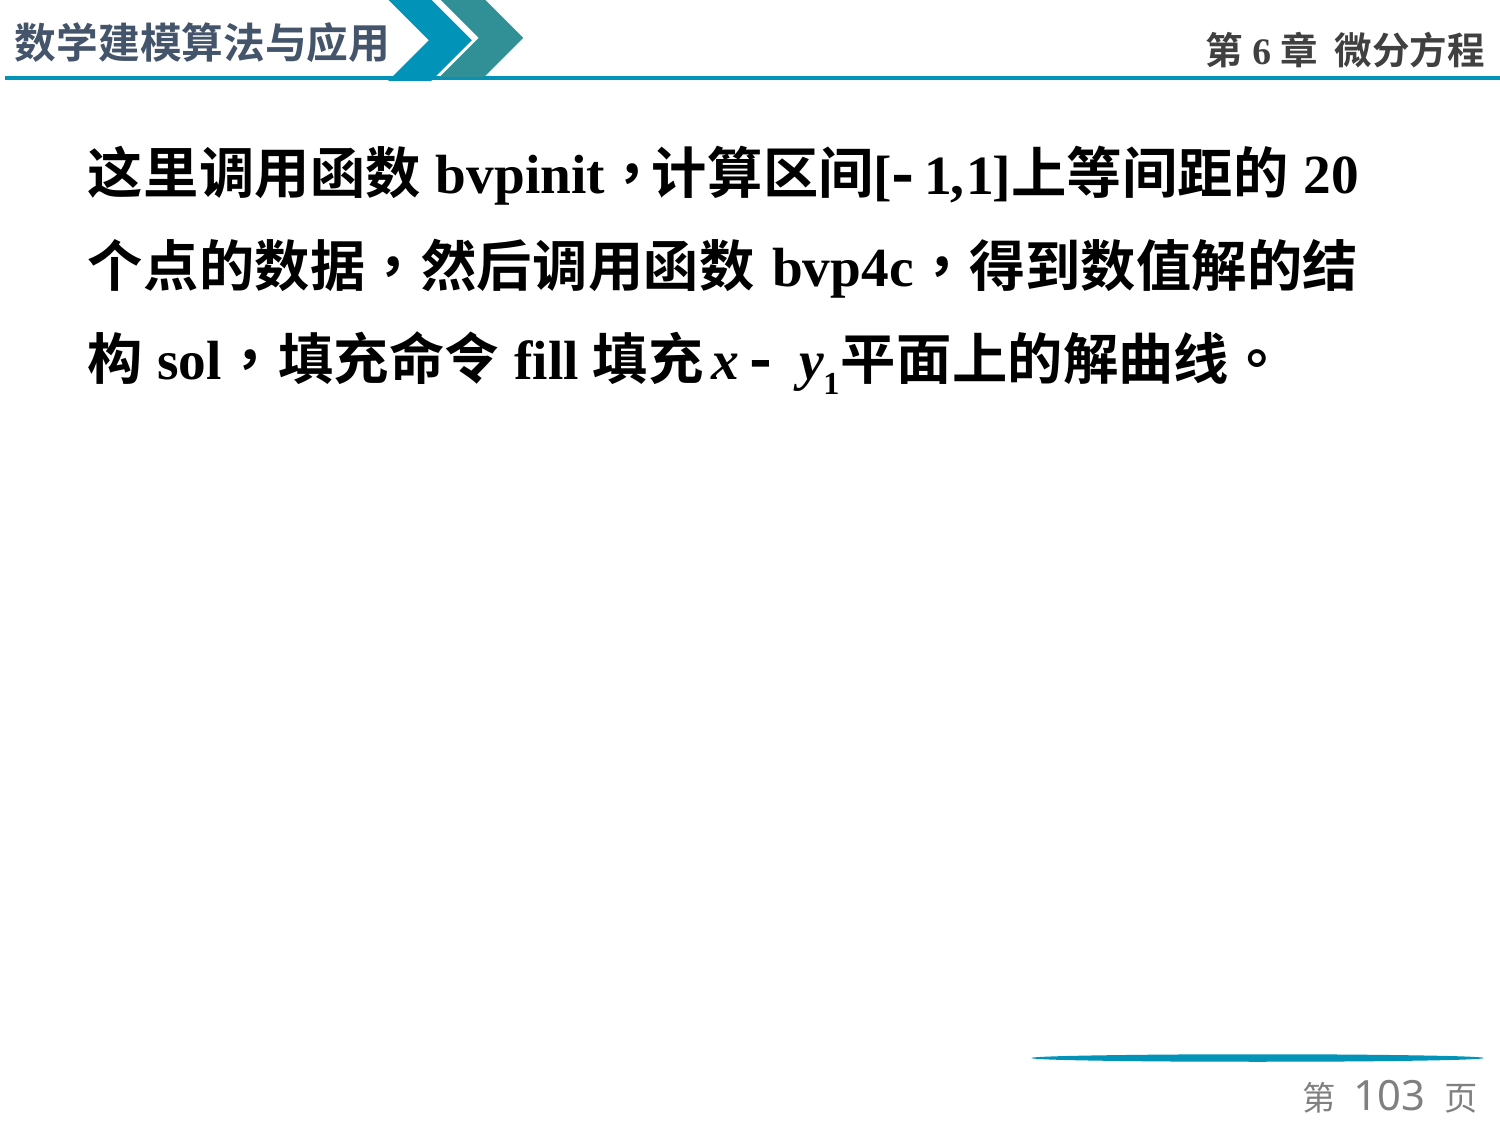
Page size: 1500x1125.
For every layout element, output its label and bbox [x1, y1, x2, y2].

text_box [87, 130, 1358, 688]
